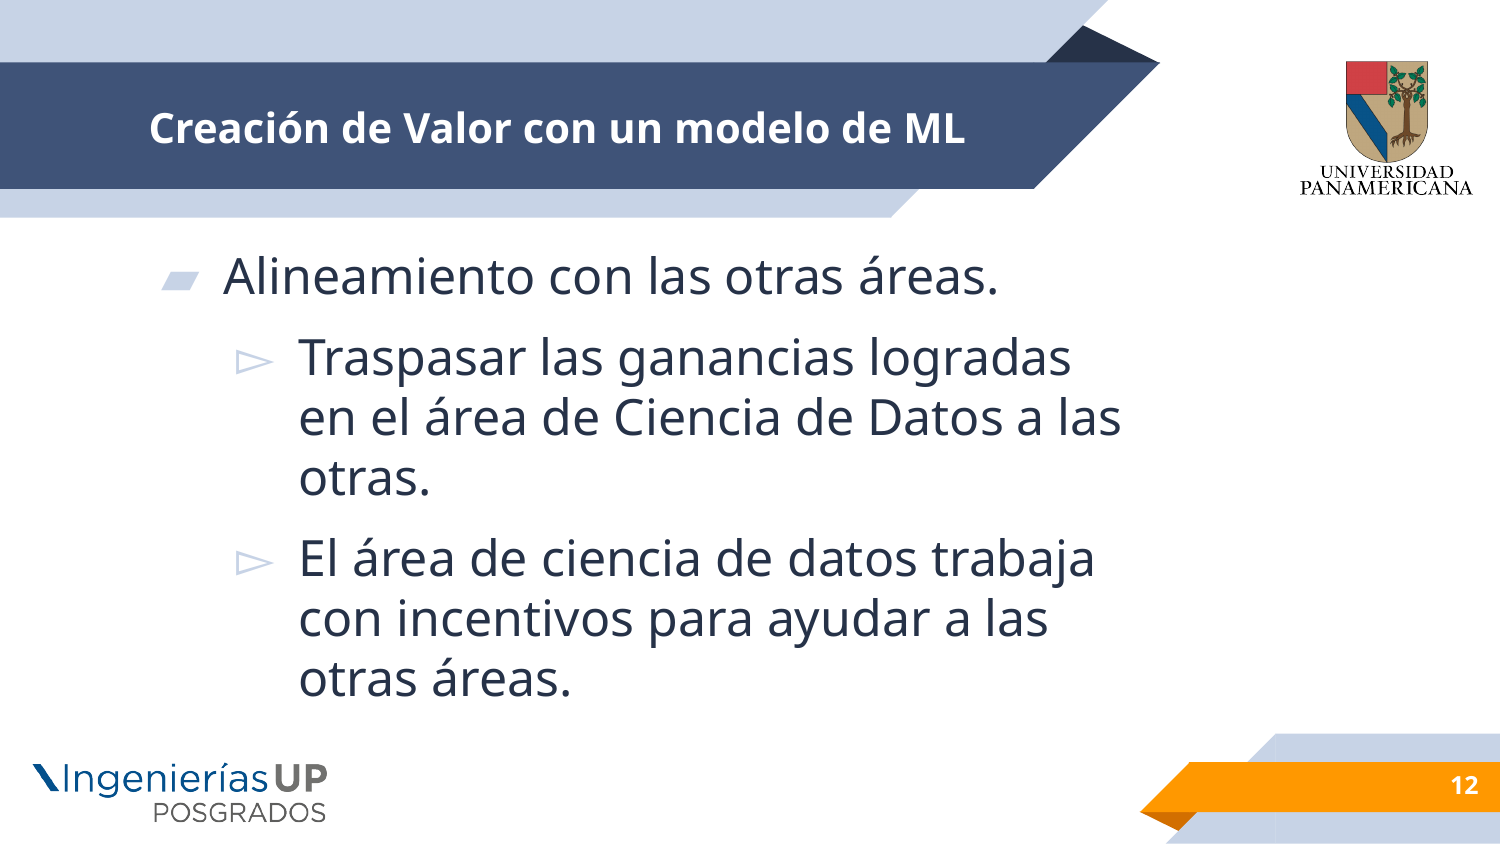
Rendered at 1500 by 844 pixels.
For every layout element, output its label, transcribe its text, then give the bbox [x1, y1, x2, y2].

list Alineamiento con las otras áreas. Traspasar las ganancias logradas en el área de Ciencia de Datos a las otras. El área de ciencia de datos trabaja con incentivos para ayudar a las otras áreas. [133, 217, 1140, 734]
slide_number 12 [1249, 760, 1494, 813]
picture [1286, 44, 1490, 210]
picture [15, 737, 344, 844]
title Creación de Valor con un modelo de ML [133, 64, 1035, 190]
